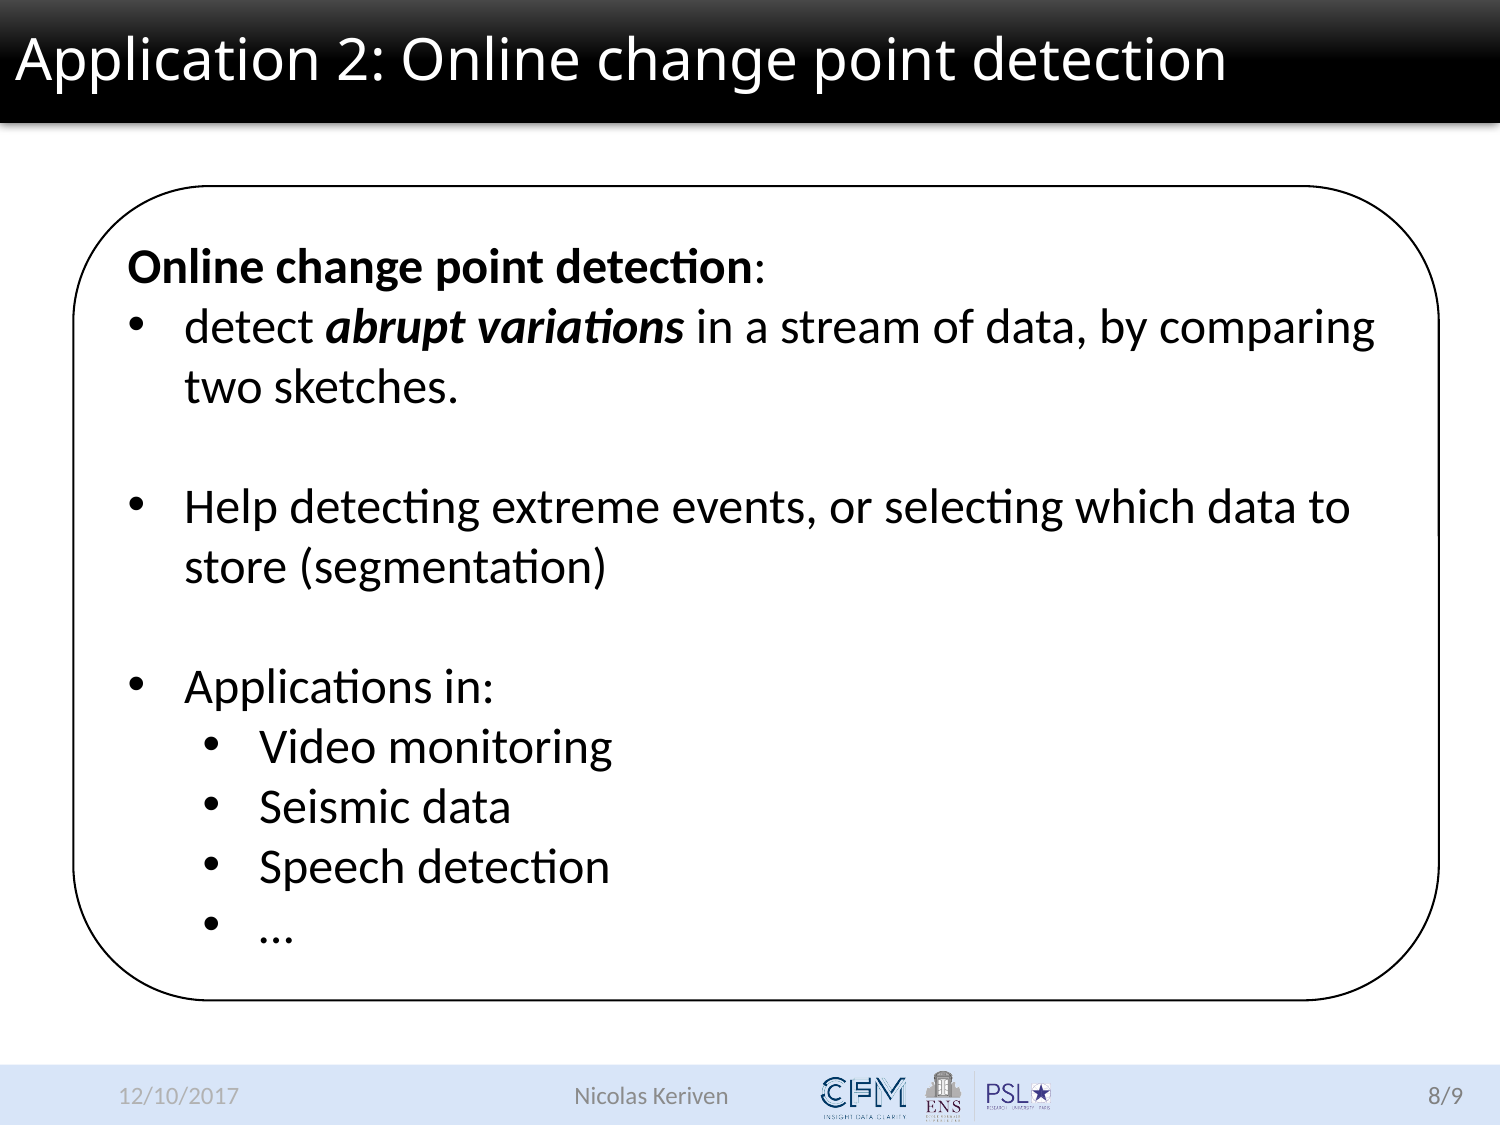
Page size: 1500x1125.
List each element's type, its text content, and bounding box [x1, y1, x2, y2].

picture [918, 1068, 1057, 1125]
title Application 2: Online change point detection [0, 1, 1294, 121]
text_box Online change point detection: detect abrupt variations in a stream of data, by comparing two sketches. Help detecting extreme events, or selecting which data to store (segmentation) Applications in: Video monitoring Seismic data Speech detection … [72, 185, 1440, 1002]
footer Nicolas Keriven [496, 1065, 807, 1125]
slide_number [103, 1065, 441, 1125]
text_box 8/9 [1175, 1072, 1478, 1117]
picture [816, 1073, 911, 1122]
